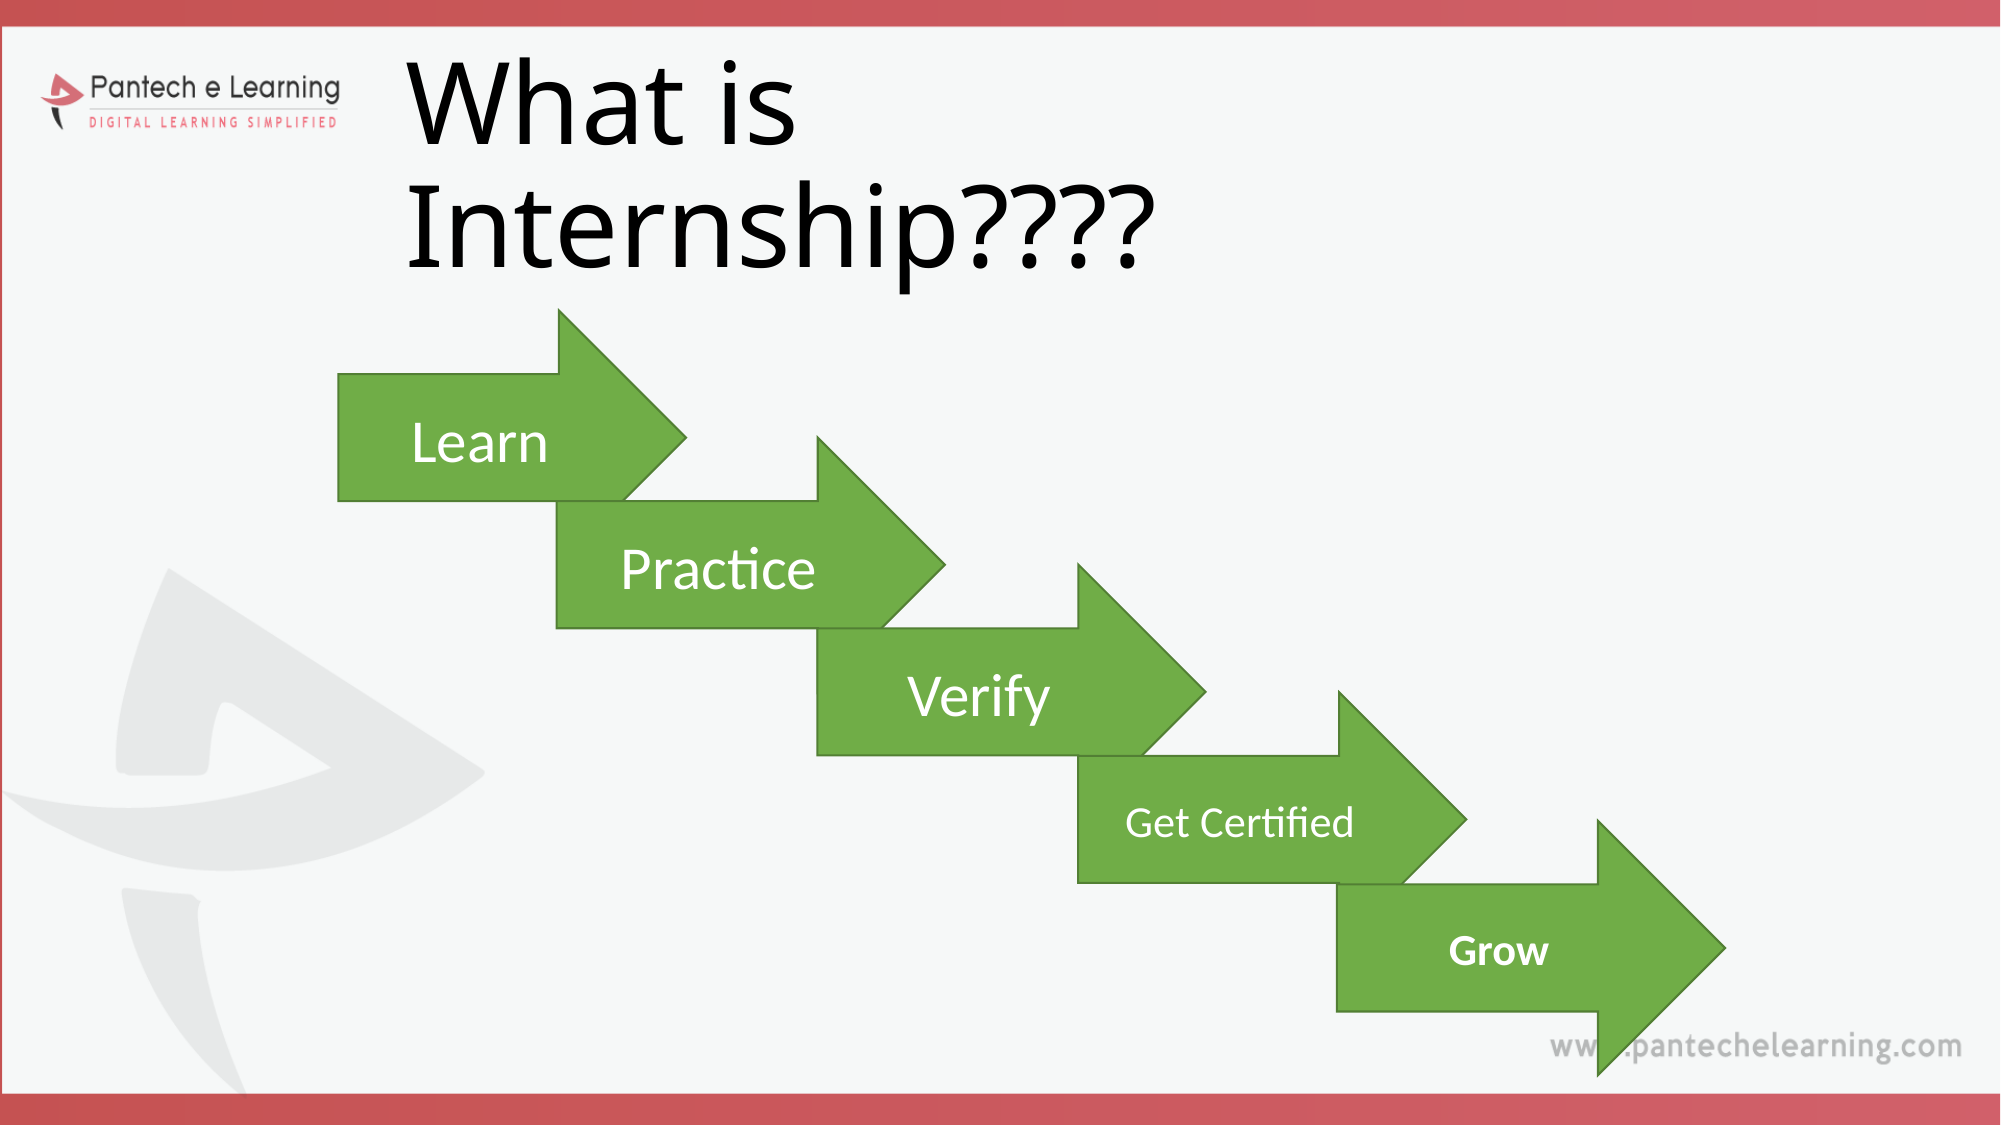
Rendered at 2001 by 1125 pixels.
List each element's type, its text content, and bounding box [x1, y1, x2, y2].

title What is Internship???? [405, 58, 1329, 279]
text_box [338, 310, 1726, 1076]
picture [0, 0, 2001, 1125]
